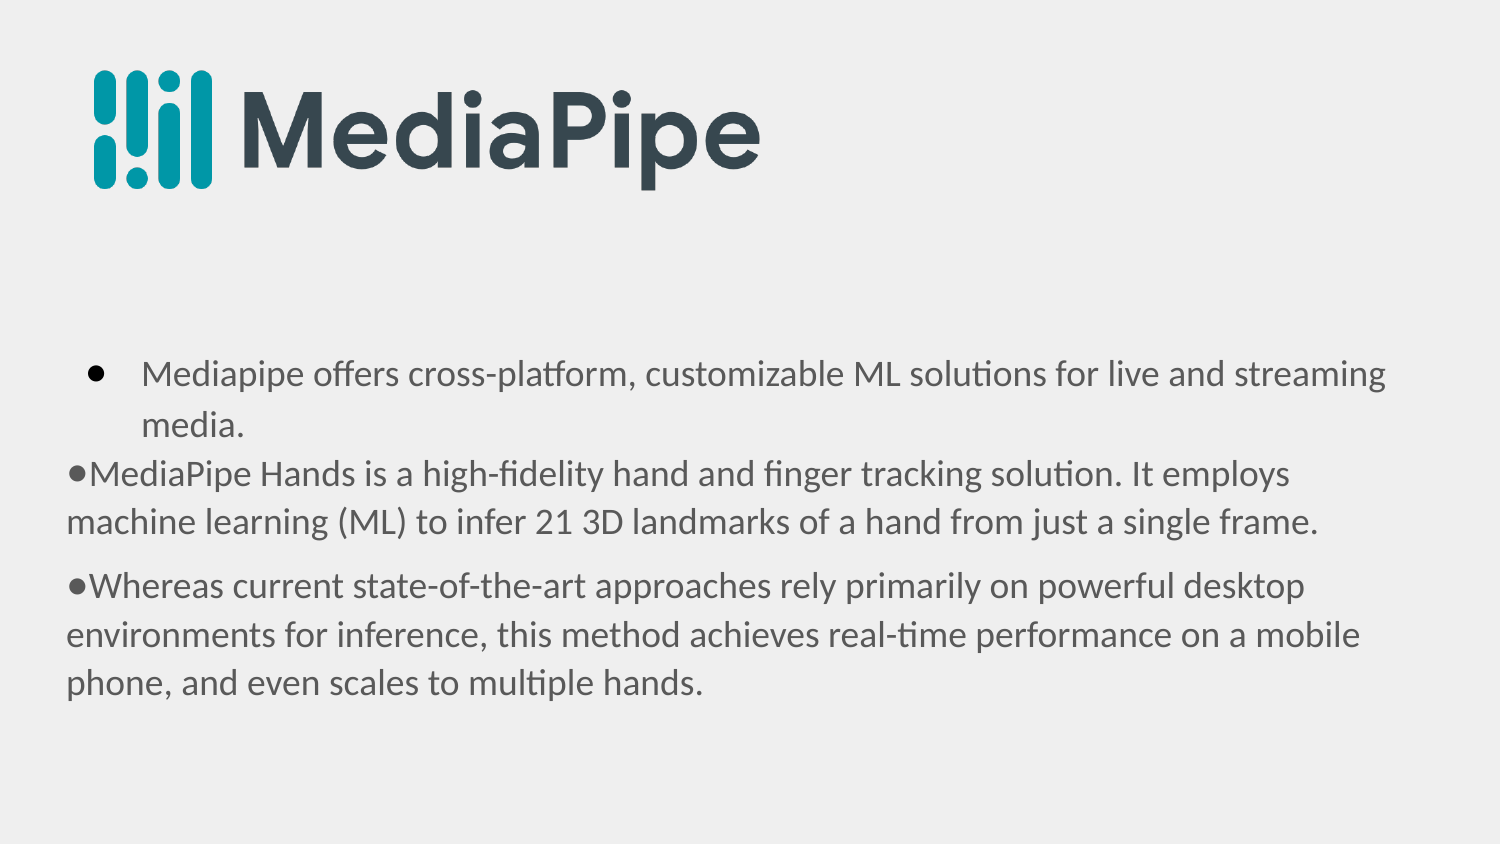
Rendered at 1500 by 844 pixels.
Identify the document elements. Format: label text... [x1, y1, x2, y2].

picture [50, 27, 802, 232]
list Mediapipe offers cross-platform, customizable ML solutions for live and streaming media. MediaPipe Hands is a high-fidelity hand and finger tracking solution. It employs machine learning (ML) to infer 21 3D landmarks of a hand from just a single frame. Whereas current state-of-the-art approaches rely primarily on powerful desktop environments for inference, this method achieves real-time performance on a mobile phone, and even scales to multiple hands. [51, 327, 1434, 844]
